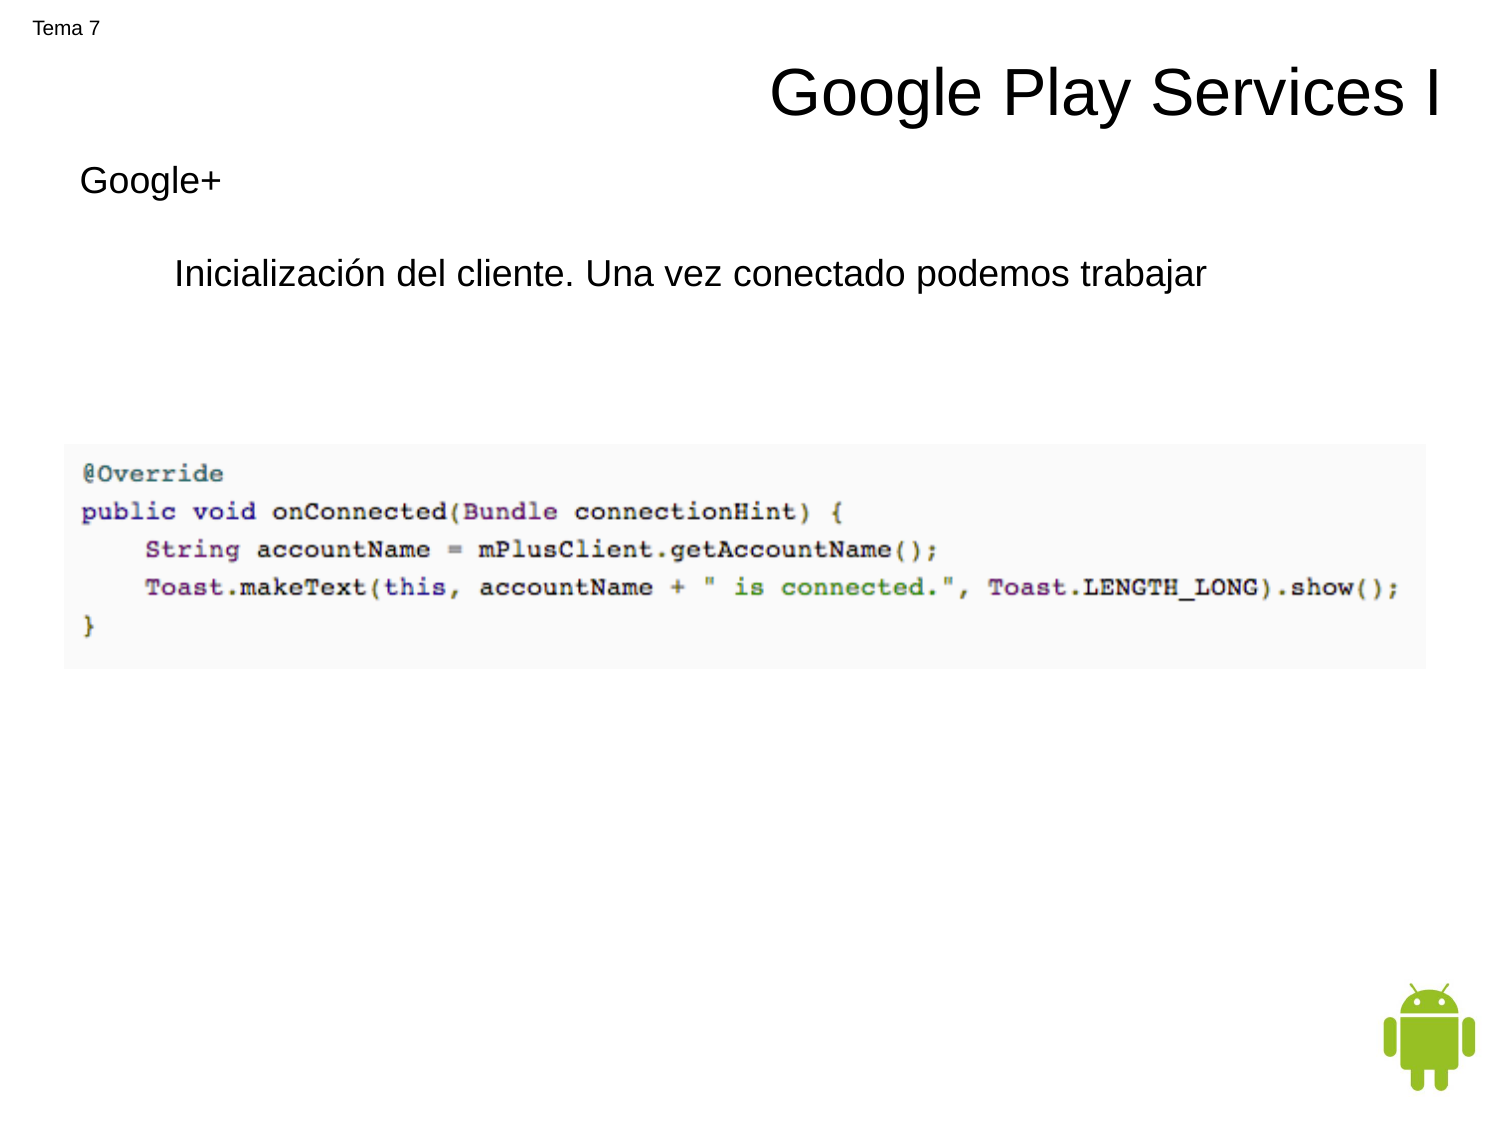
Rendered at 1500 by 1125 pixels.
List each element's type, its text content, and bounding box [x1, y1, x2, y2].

picture [1375, 975, 1483, 1097]
text_box Tema 7 [17, 7, 195, 48]
text_box Google+ [64, 148, 1081, 209]
text_box Inicialización del cliente. Una vez conectado podemos trabajar [159, 241, 1471, 302]
picture [64, 444, 1426, 669]
title Google Play Services I [631, 66, 1459, 111]
